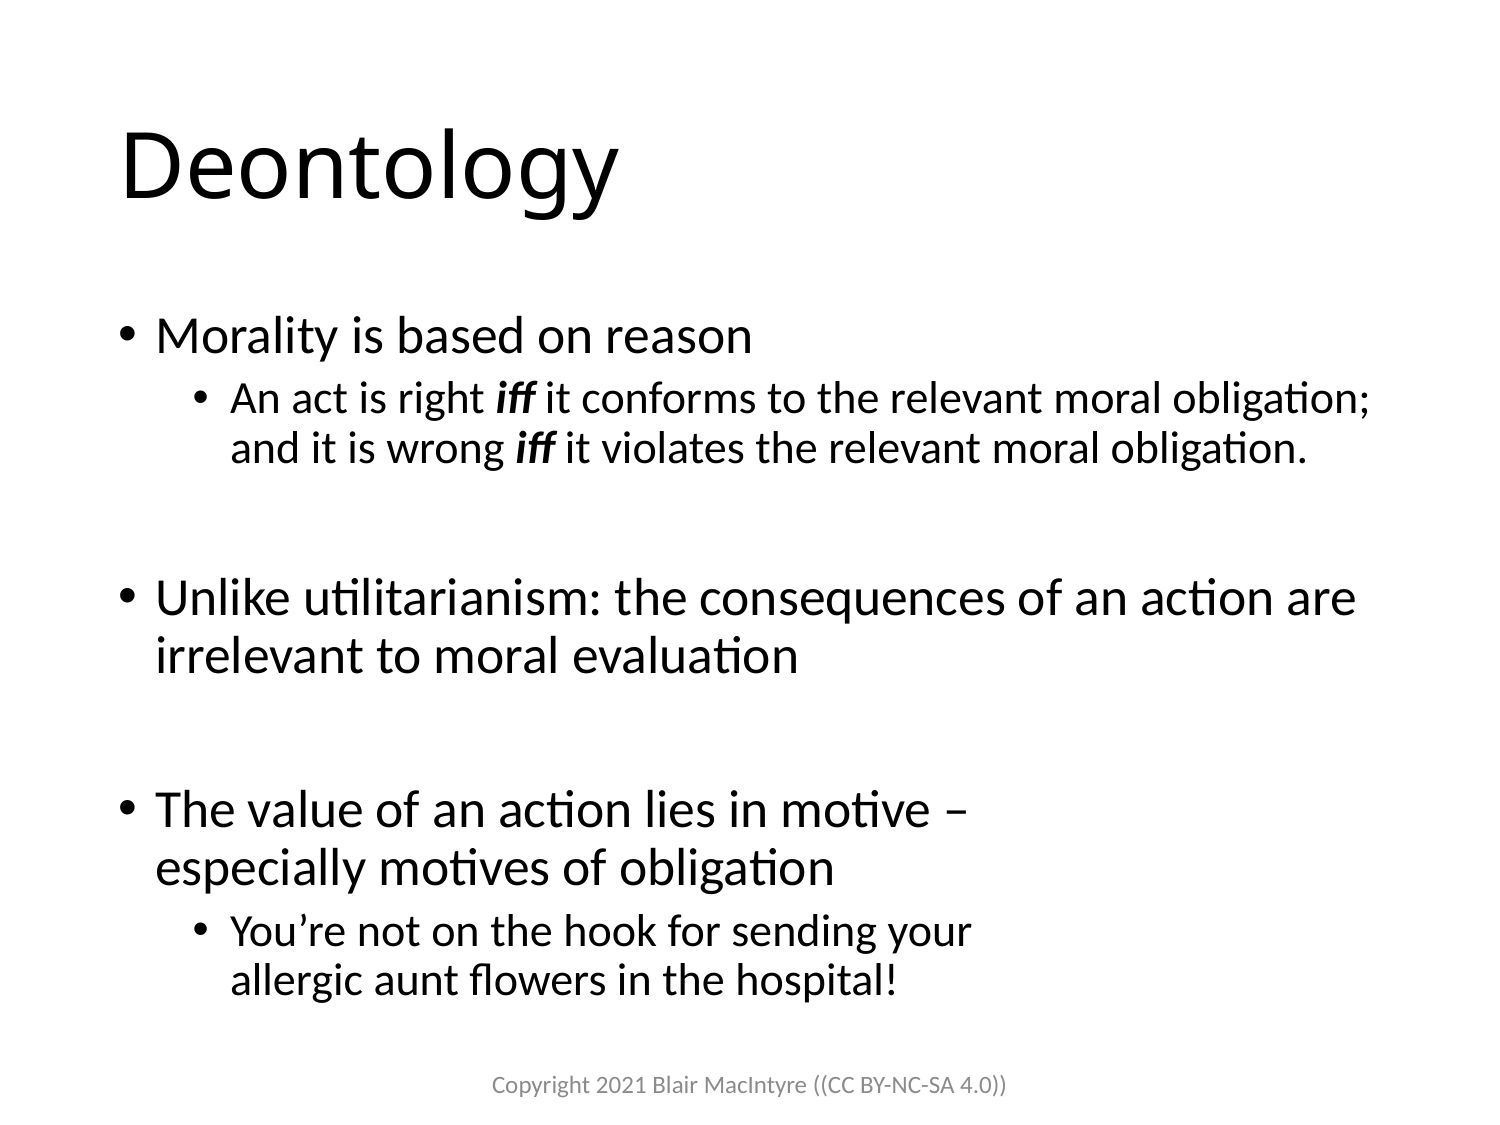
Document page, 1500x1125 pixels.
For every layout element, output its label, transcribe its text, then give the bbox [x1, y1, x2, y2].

footer Copyright 2021 Blair MacIntyre ((CC BY-NC-SA 4.0)) [471, 1065, 1029, 1103]
title Deontology [103, 59, 1397, 278]
list Morality is based on reason An act is right iff it conforms to the relevant moral obligation; and it is wrong iff it violates the relevant moral obligation. Unlike utilitarianism: the consequences of an action are irrelevant to moral evaluation The value of an action lies in motive – especially motives of obligation You’re not on the hook for sending your allergic aunt flowers in the hospital! [103, 299, 1397, 1014]
